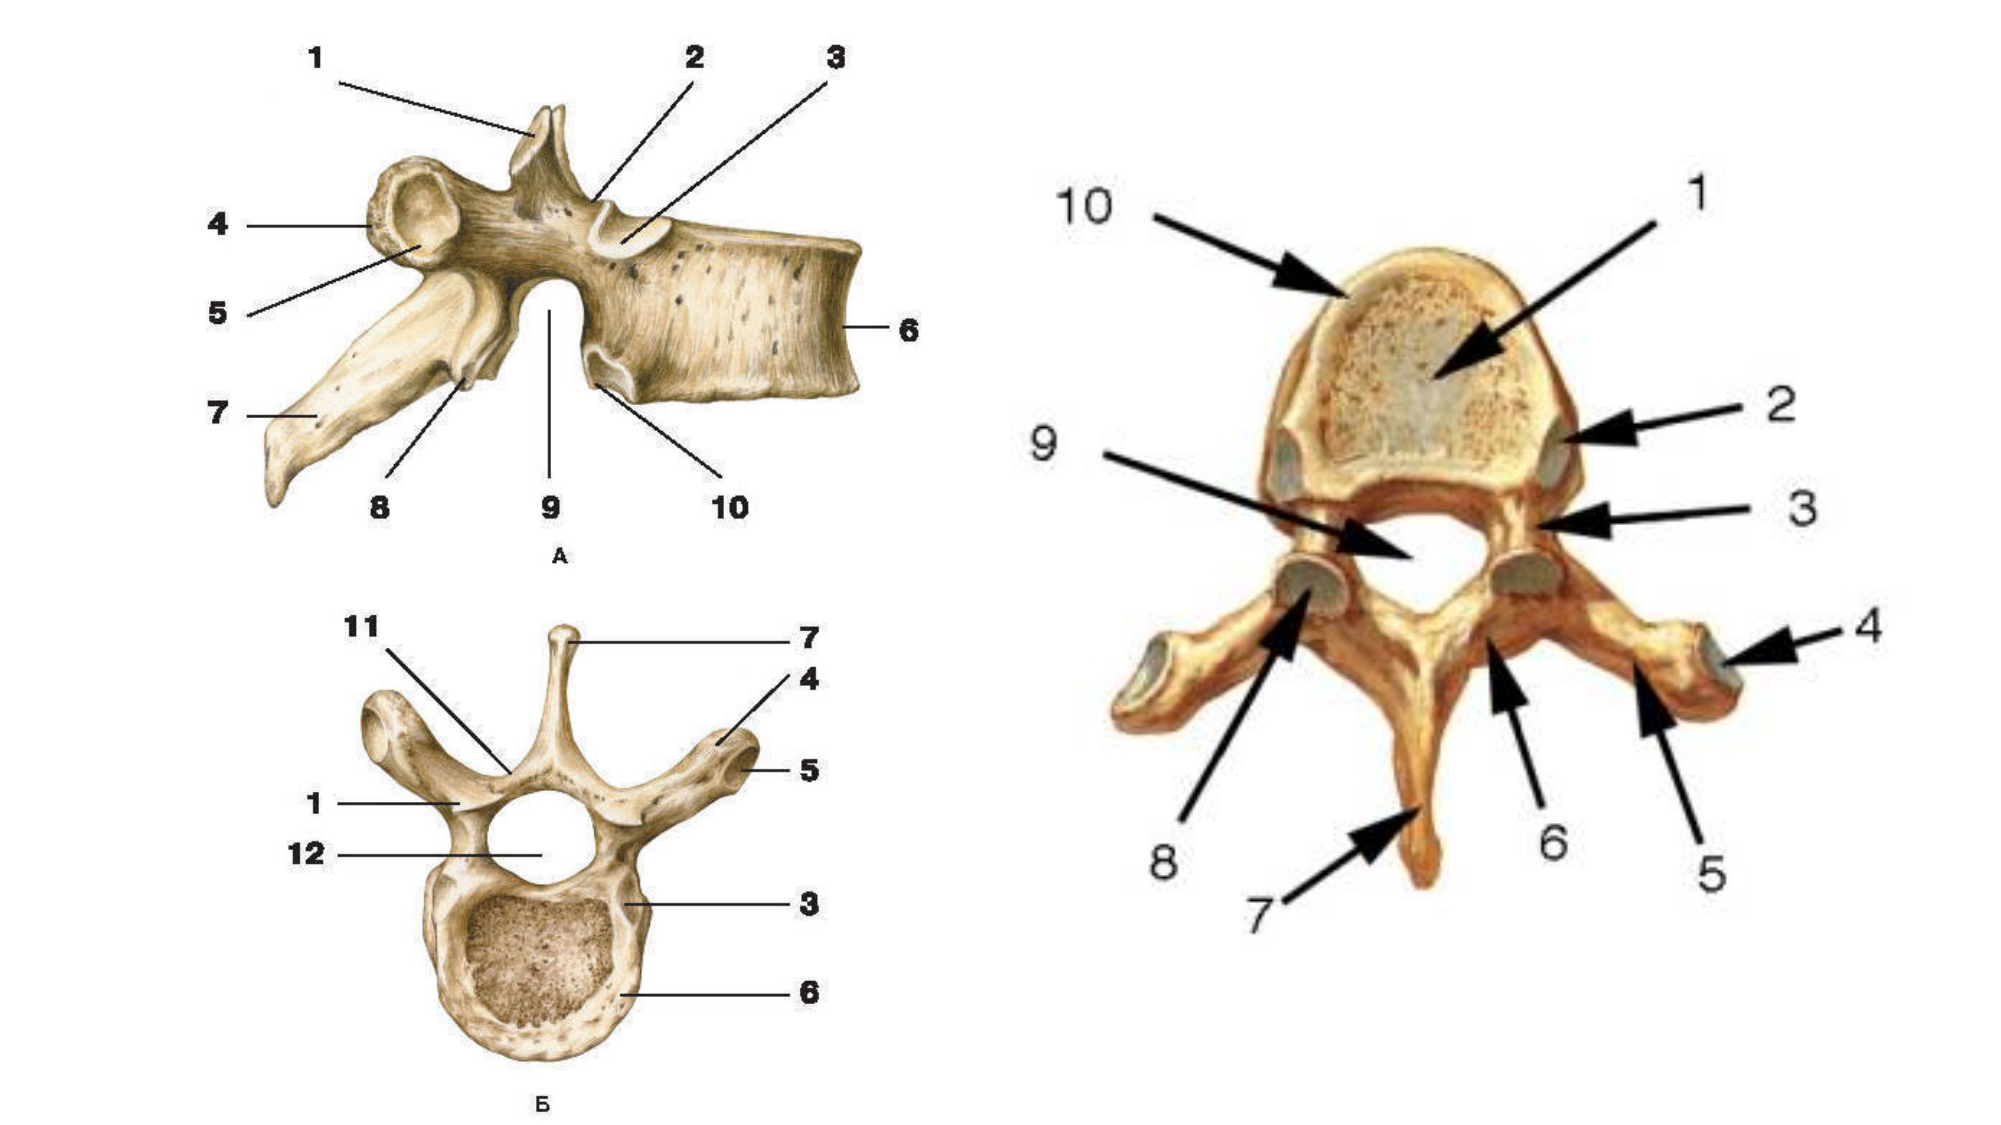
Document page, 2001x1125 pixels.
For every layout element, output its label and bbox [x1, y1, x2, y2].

picture [172, 0, 1926, 1125]
